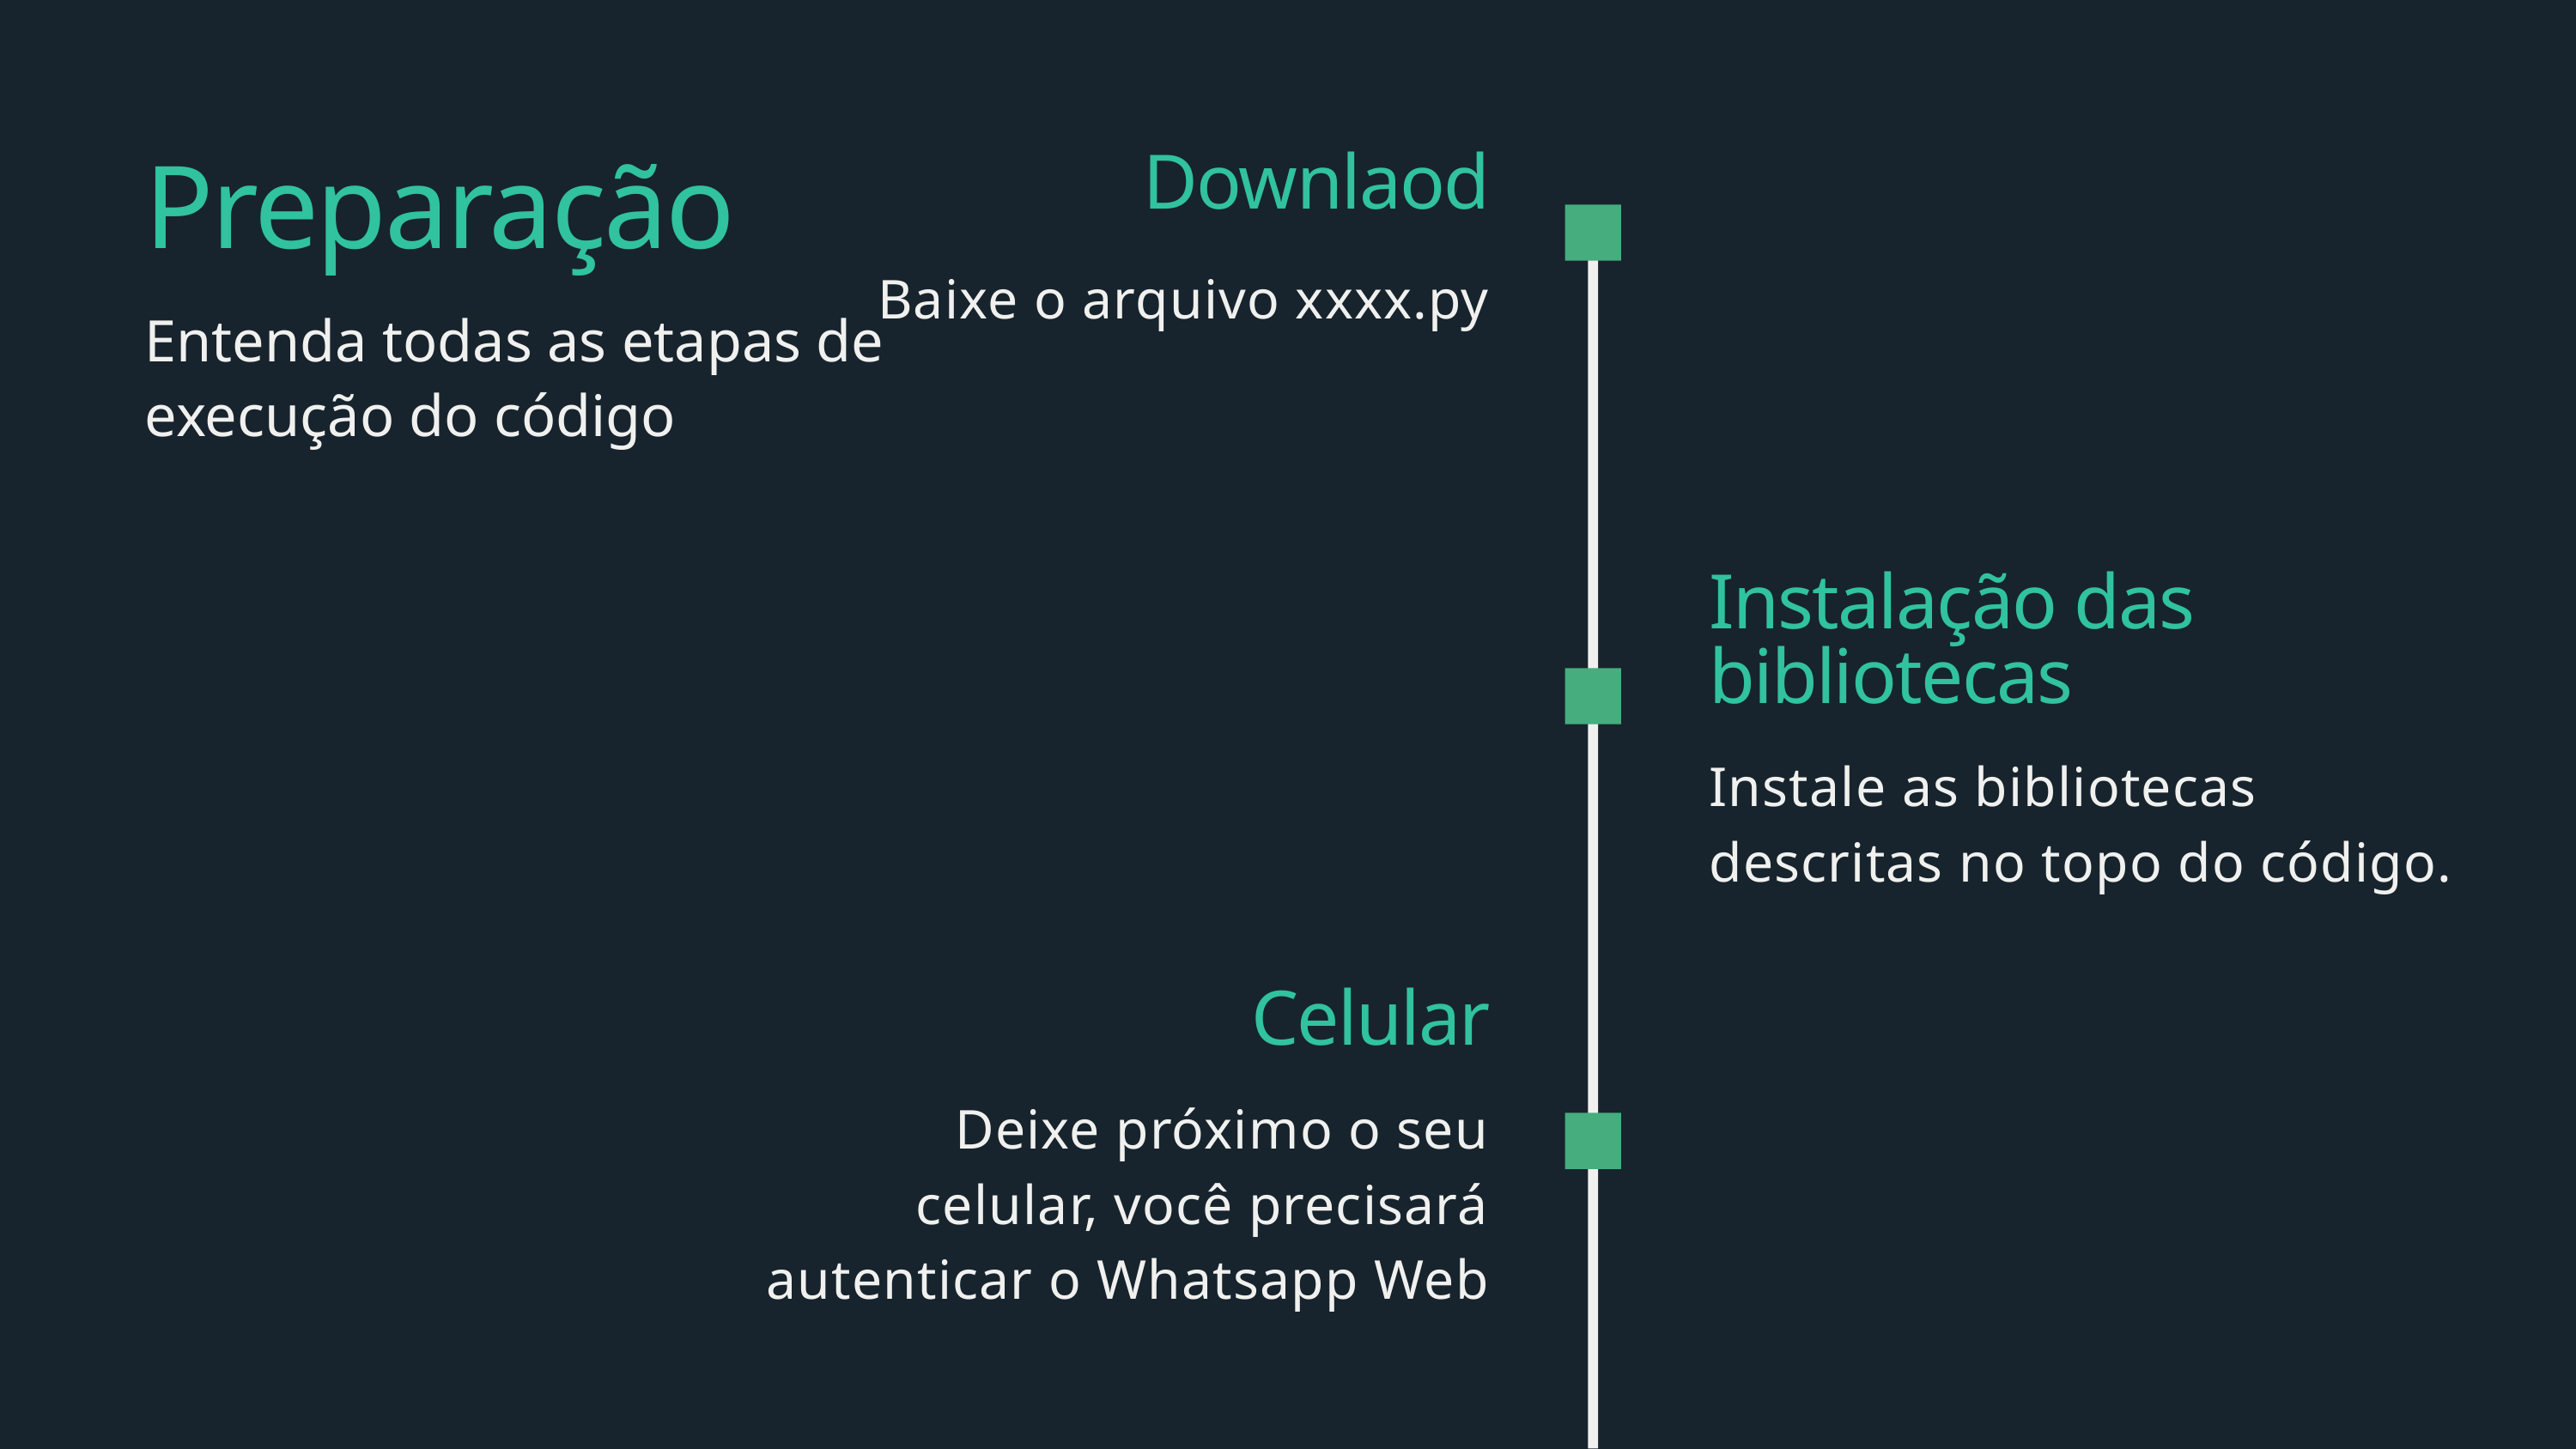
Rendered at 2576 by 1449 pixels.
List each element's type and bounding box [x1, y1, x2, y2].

text_box [763, 978, 1491, 1304]
text_box [1588, 1169, 1599, 1449]
text_box [144, 144, 961, 446]
text_box [1588, 724, 1599, 1113]
text_box [1564, 668, 1621, 724]
text_box [1709, 561, 2481, 888]
text_box [848, 140, 1491, 324]
text_box [1564, 204, 1621, 261]
text_box [1564, 1113, 1621, 1169]
text_box [1588, 261, 1599, 668]
